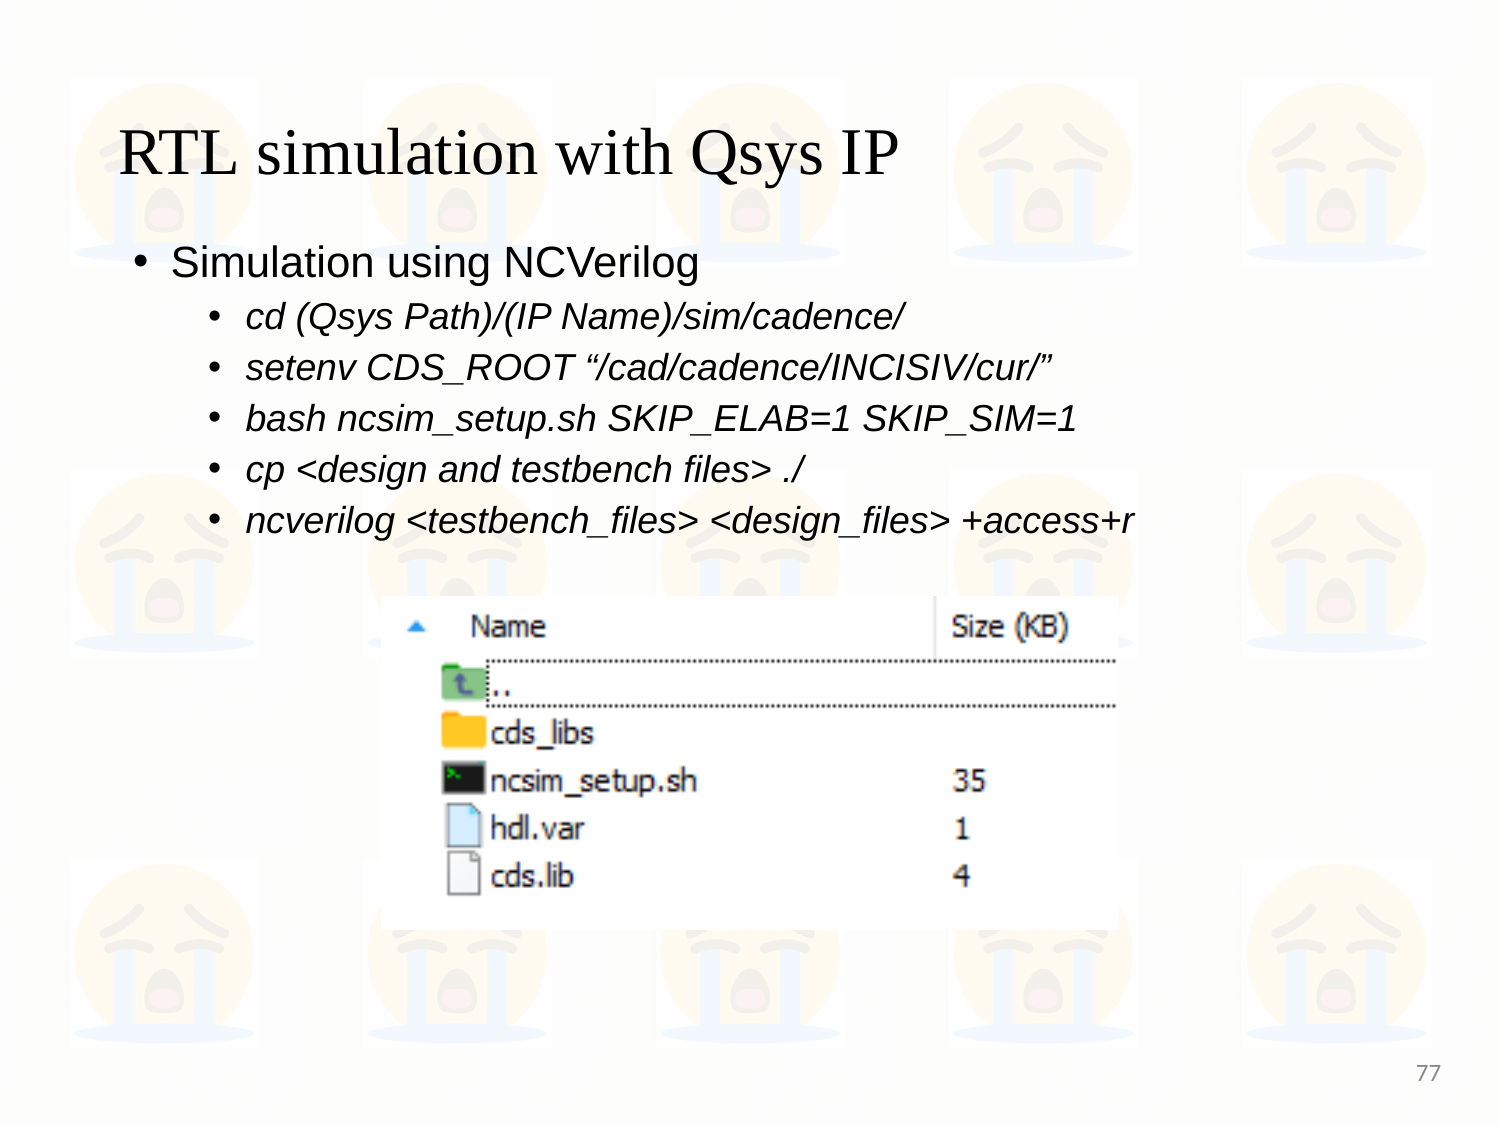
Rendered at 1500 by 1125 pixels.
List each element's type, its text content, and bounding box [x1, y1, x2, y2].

text_box Simulation using NCVerilog cd (Qsys Path)/(IP Name)/sim/cadence/ setenv CDS_ROOT “/cad/cadence/INCISIV/cur/” bash ncsim_setup.sh SKIP_ELAB=1 SKIP_SIM=1 cp <design and testbench files> ./ ncverilog <testbench_files> <design_files> +access+r [121, 234, 1416, 797]
slide_number 77 [1118, 1041, 1457, 1101]
title RTL simulation with Qsys IP [103, 70, 1397, 235]
picture [380, 596, 1120, 930]
